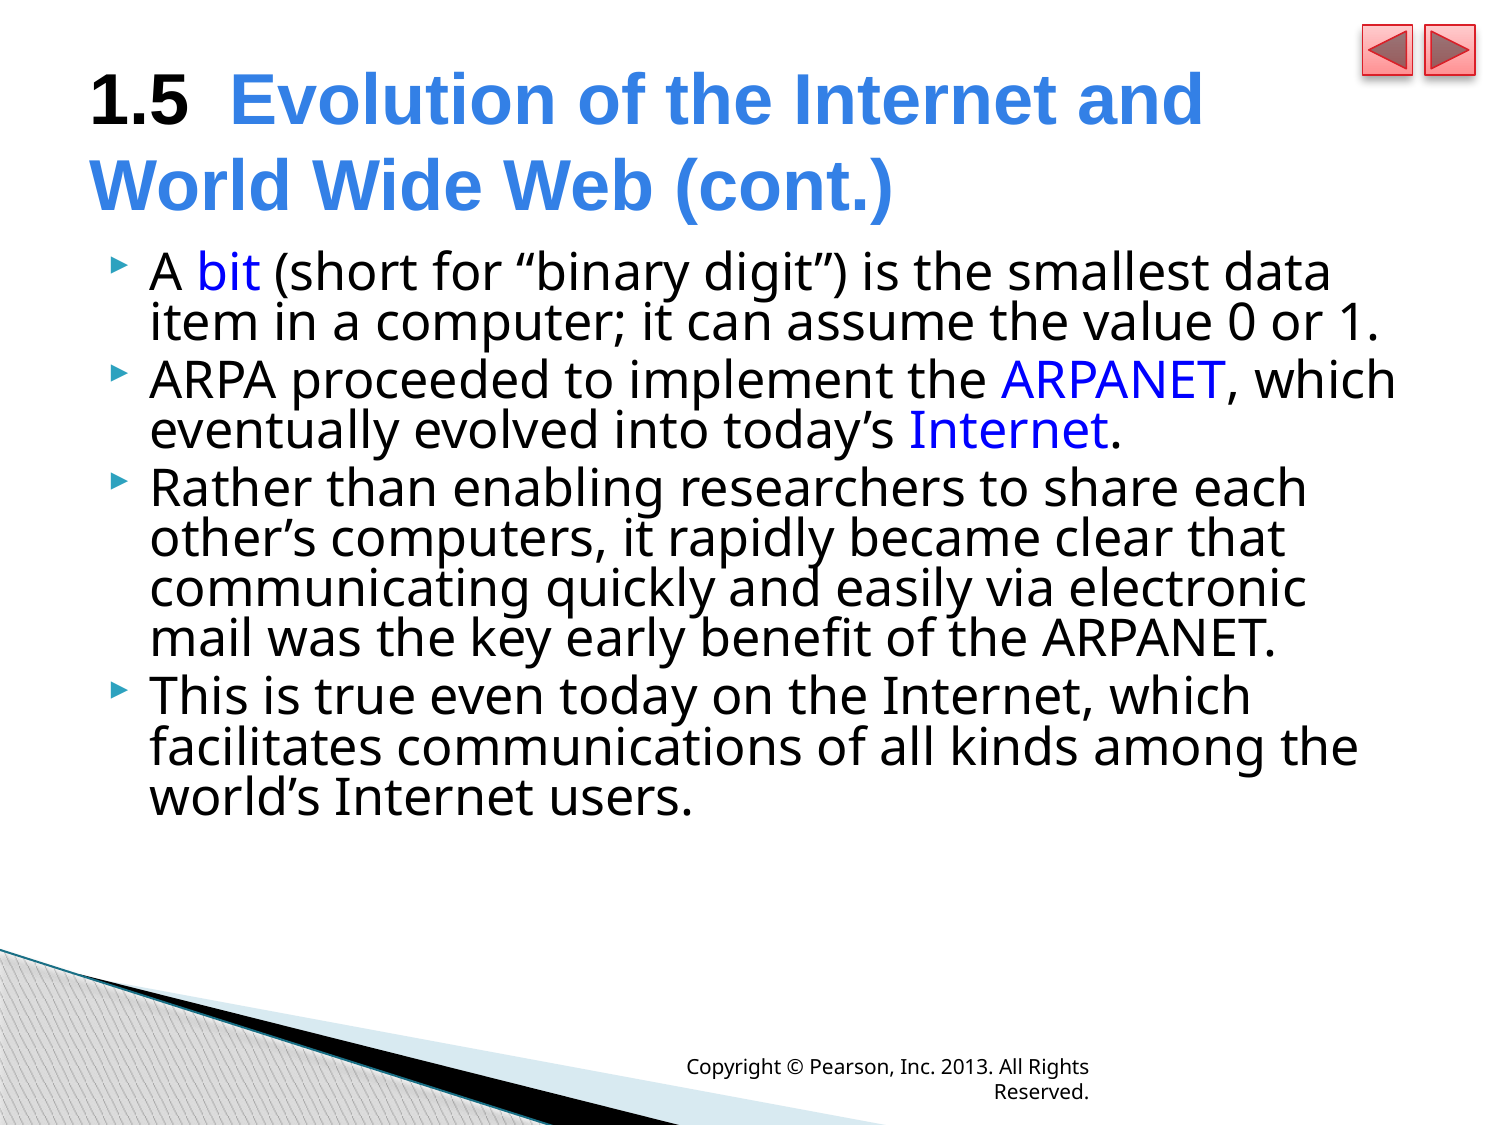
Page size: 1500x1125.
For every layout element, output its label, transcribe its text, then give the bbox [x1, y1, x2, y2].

title 1.5 Evolution of the Internet and World Wide Web (cont.) [75, 45, 1425, 233]
list A bit (short for “binary digit”) is the smallest data item in a computer; it can assume the value 0 or 1. ARPA proceeded to implement the ARPANET, which eventually evolved into today’s Internet. Rather than enabling researchers to share each other’s computers, it rapidly became clear that communicating quickly and easily via electronic mail was the key early benefit of the ARPANET. This is true even today on the Internet, which facilitates communications of all kinds among the world’s Internet users. [75, 242, 1425, 986]
footer Copyright © Pearson, Inc. 2013. All Rights Reserved. [650, 1051, 1105, 1112]
